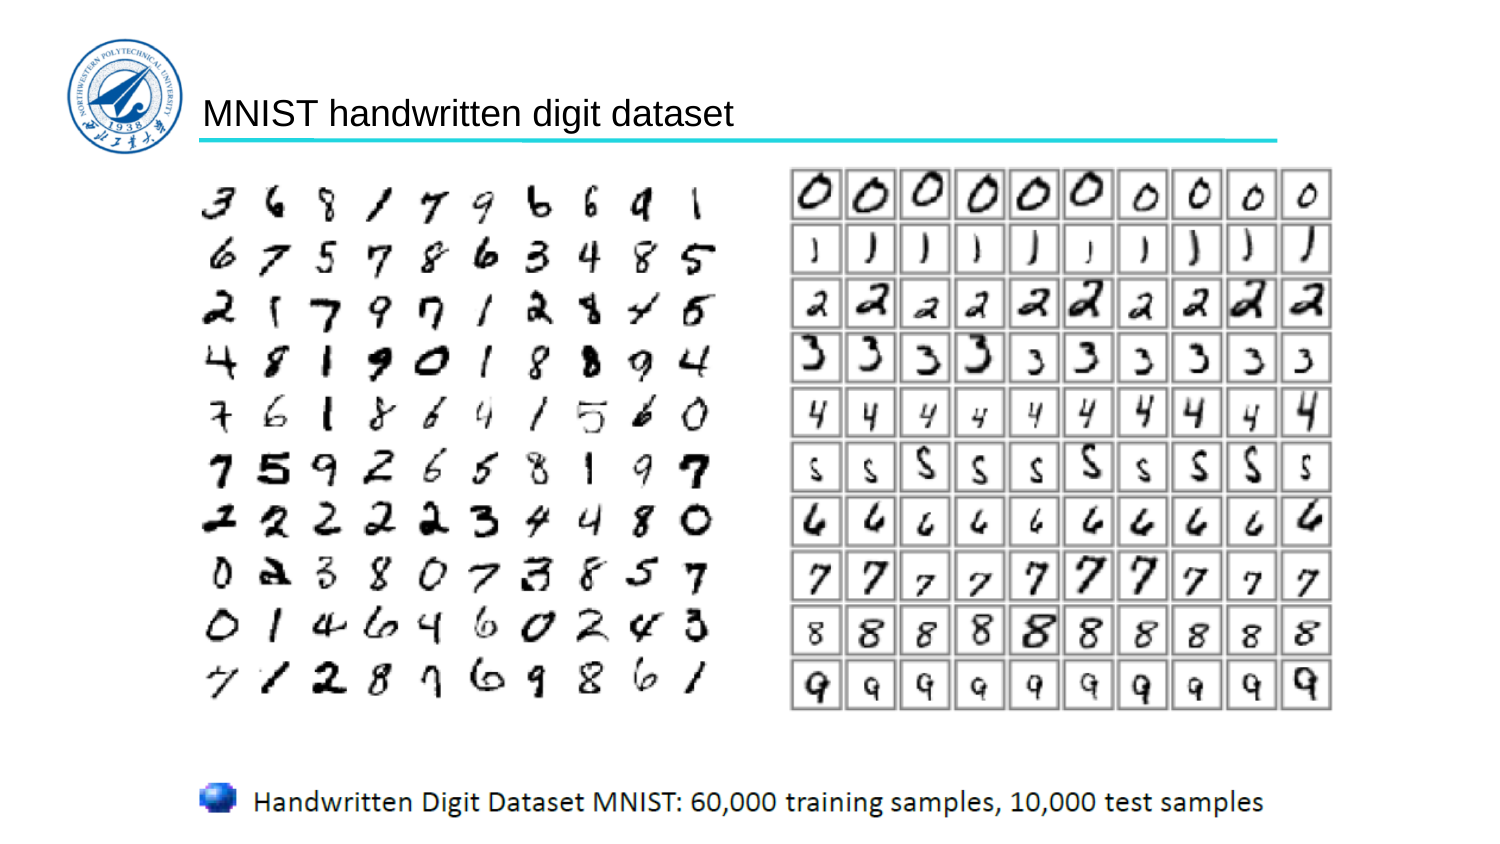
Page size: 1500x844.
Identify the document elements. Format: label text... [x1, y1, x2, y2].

picture [177, 161, 1353, 827]
text_box MNIST handwritten digit dataset [192, 81, 1306, 142]
picture [58, 34, 188, 155]
